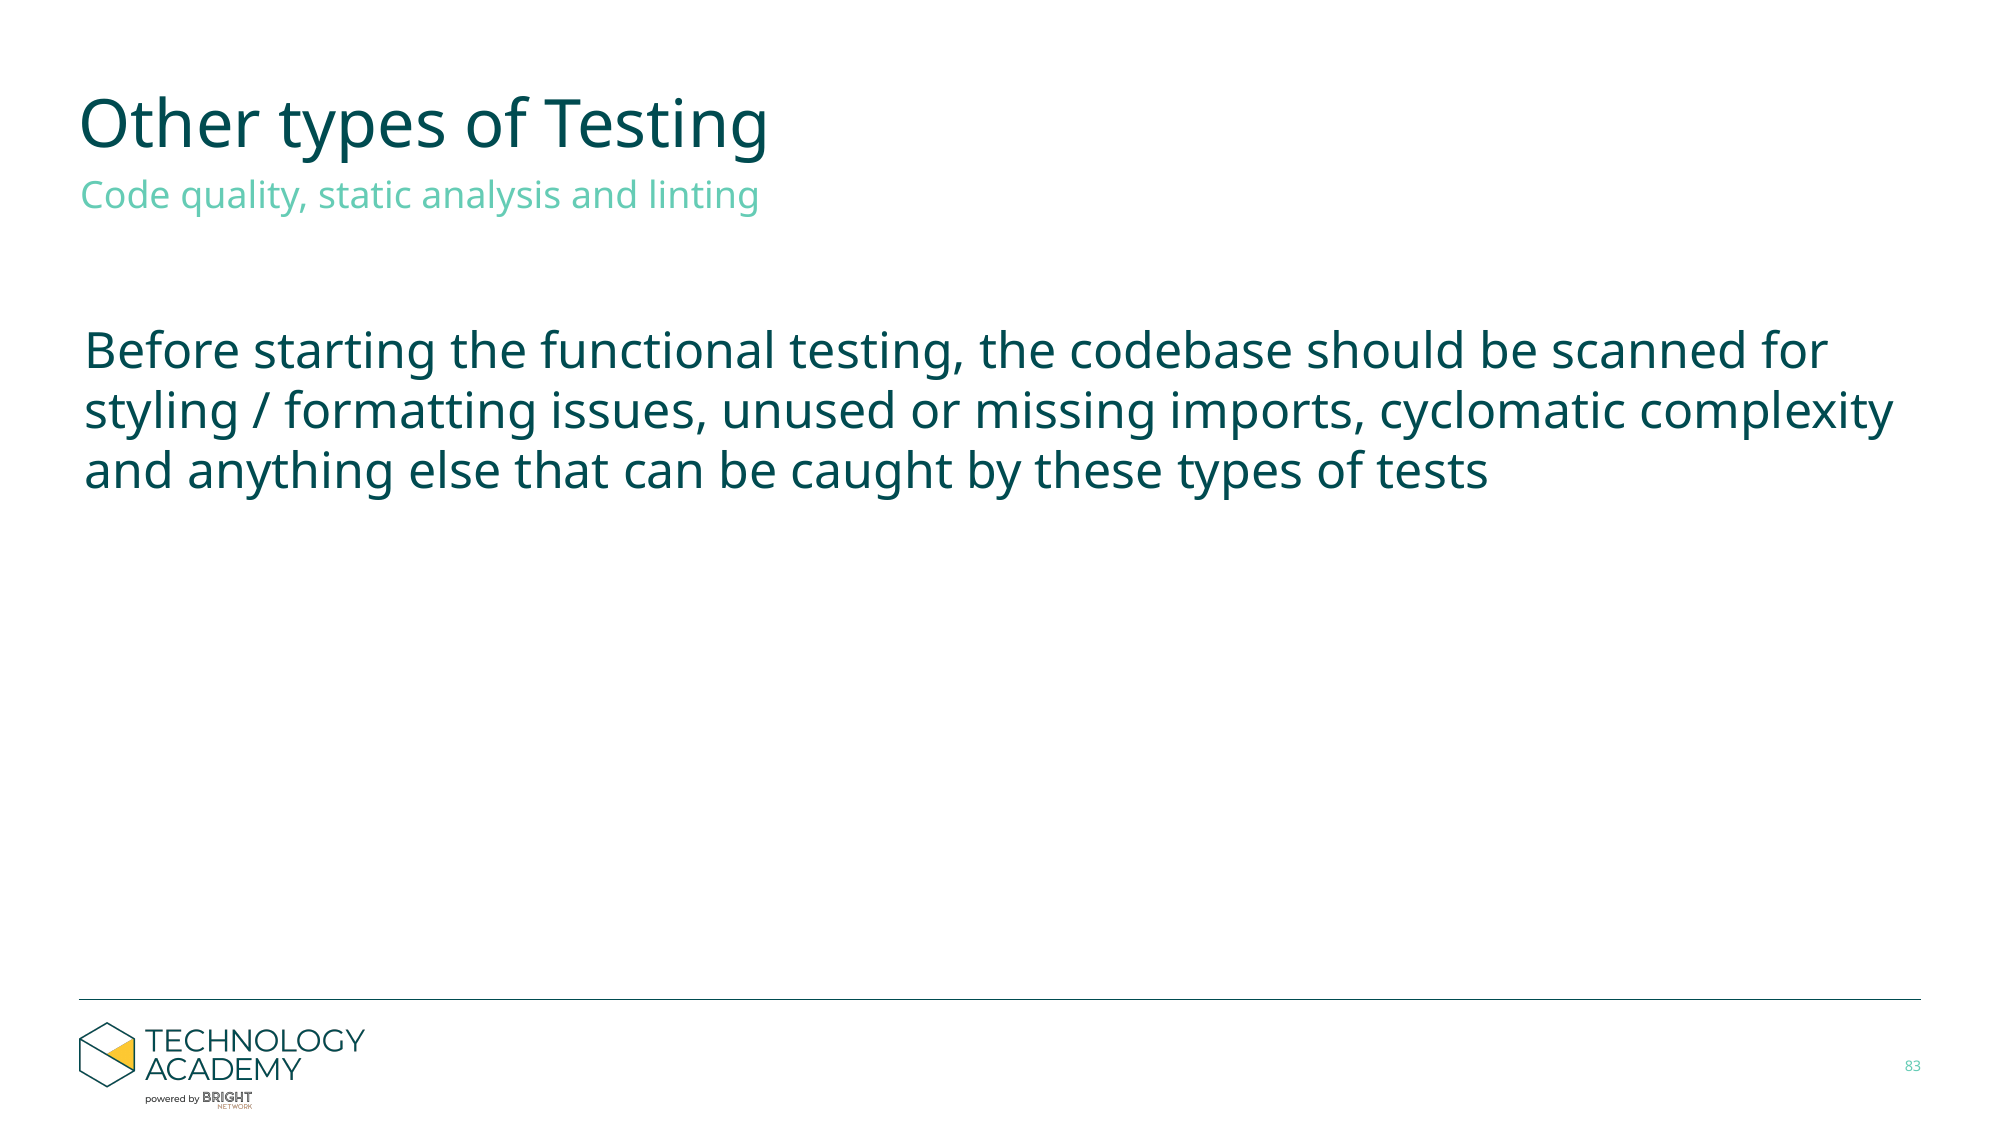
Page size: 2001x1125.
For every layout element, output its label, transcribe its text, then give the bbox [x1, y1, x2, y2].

subtitle Code quality, static analysis and linting [80, 170, 1923, 241]
text_box Before starting the functional testing, the codebase should be scanned for styling / formatting issues, unused or missing imports, cyclomatic complexity and anything else that can be caught by these types of tests [84, 318, 1931, 1066]
picture [79, 1022, 365, 1109]
slide_number ‹#› [1882, 1049, 1922, 1084]
title Other types of Testing [78, 90, 1922, 171]
